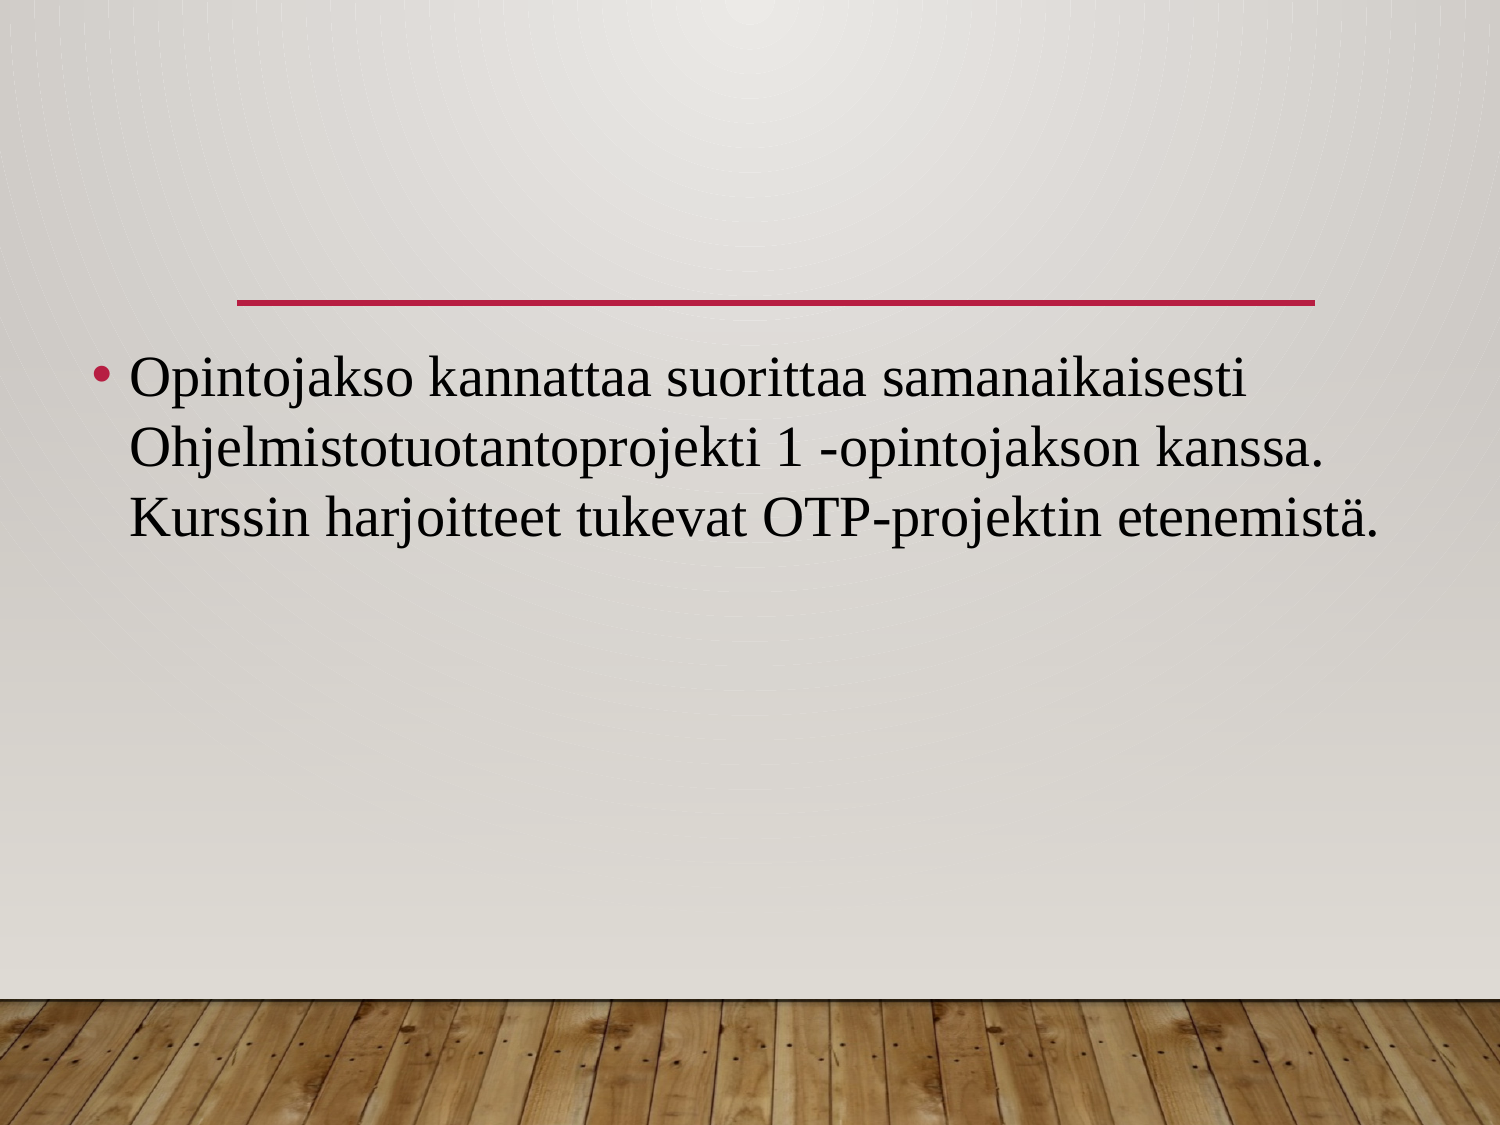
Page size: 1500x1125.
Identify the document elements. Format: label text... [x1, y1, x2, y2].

picture [0, 999, 1500, 1125]
list Opintojakso kannattaa suorittaa samanaikaisesti Ohjelmistotuotantoprojekti 1 -opintojakson kanssa. Kurssin harjoitteet tukevat OTP-projektin etenemistä. [76, 330, 1412, 897]
